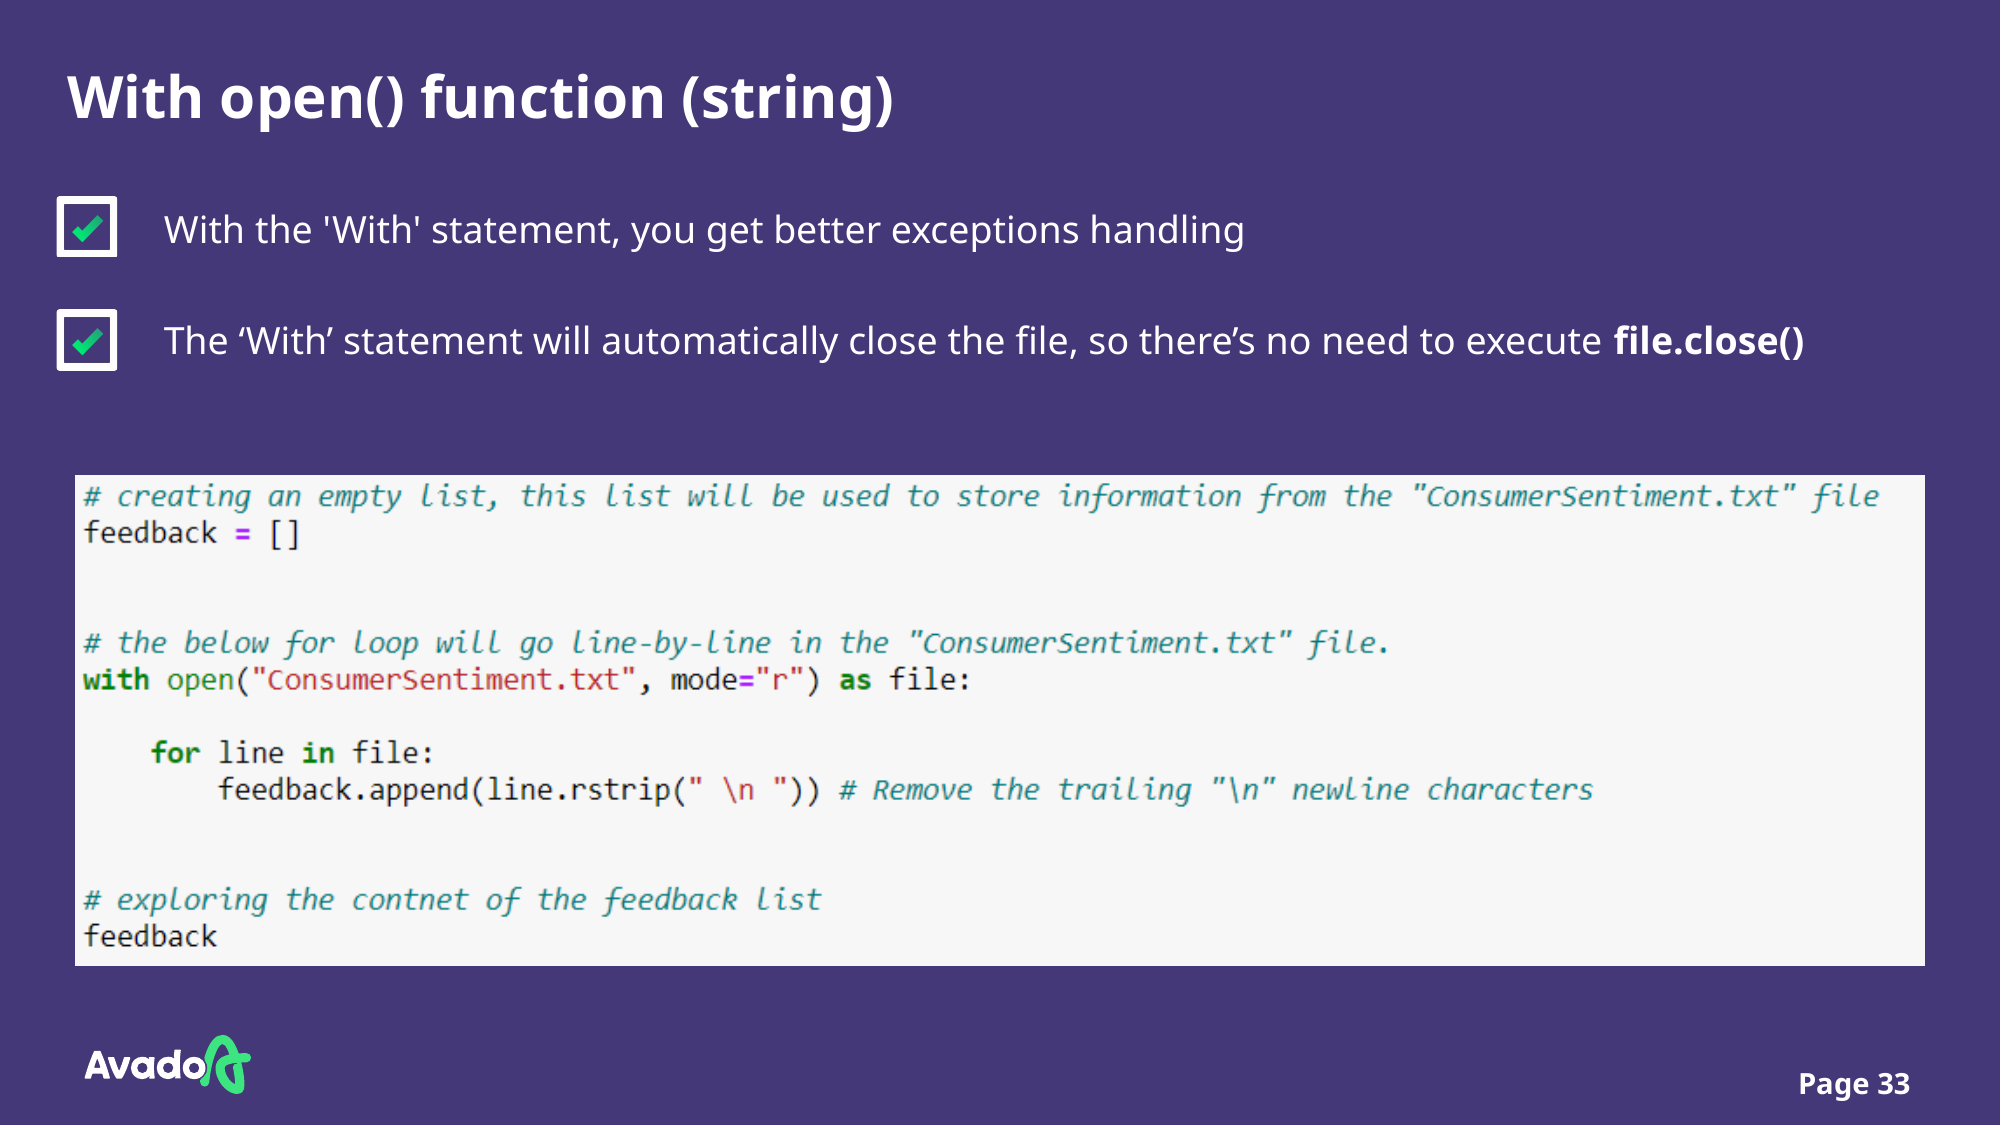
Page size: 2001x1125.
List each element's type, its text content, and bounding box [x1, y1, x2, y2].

picture [56, 196, 118, 257]
title With open() function (string) [52, 61, 1884, 158]
picture [75, 475, 1925, 966]
text_box With the 'With' statement, you get better exceptions handling [148, 203, 1949, 251]
picture [56, 309, 118, 371]
text_box The ‘With’ statement will automatically close the file, so there’s no need to execute file.close() [148, 309, 1917, 370]
text_box Page 33 [1783, 1057, 2000, 1125]
